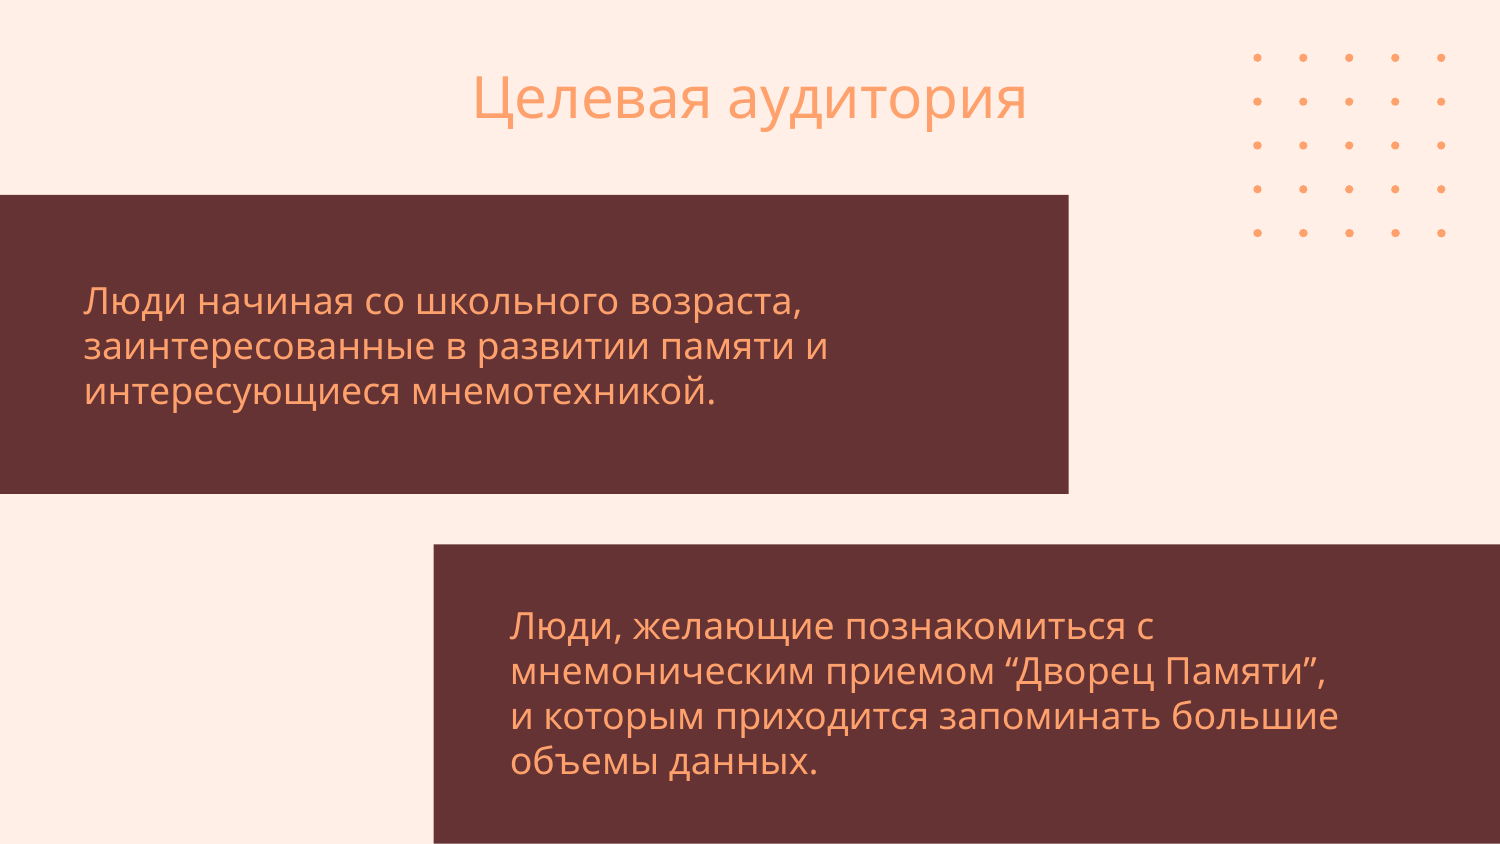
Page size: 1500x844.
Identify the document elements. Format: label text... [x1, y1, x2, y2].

subtitle Люди, желающие познакомиться с мнемоническим приемом “Дворец Памяти”, и которым приходится запоминать большие объемы данных. [494, 585, 1386, 799]
subtitle Люди начиная со школьного возраста, заинтересованные в развитии памяти и интересующиеся мнемотехникой. [68, 238, 951, 451]
title Целевая аудитория [118, 45, 1382, 140]
